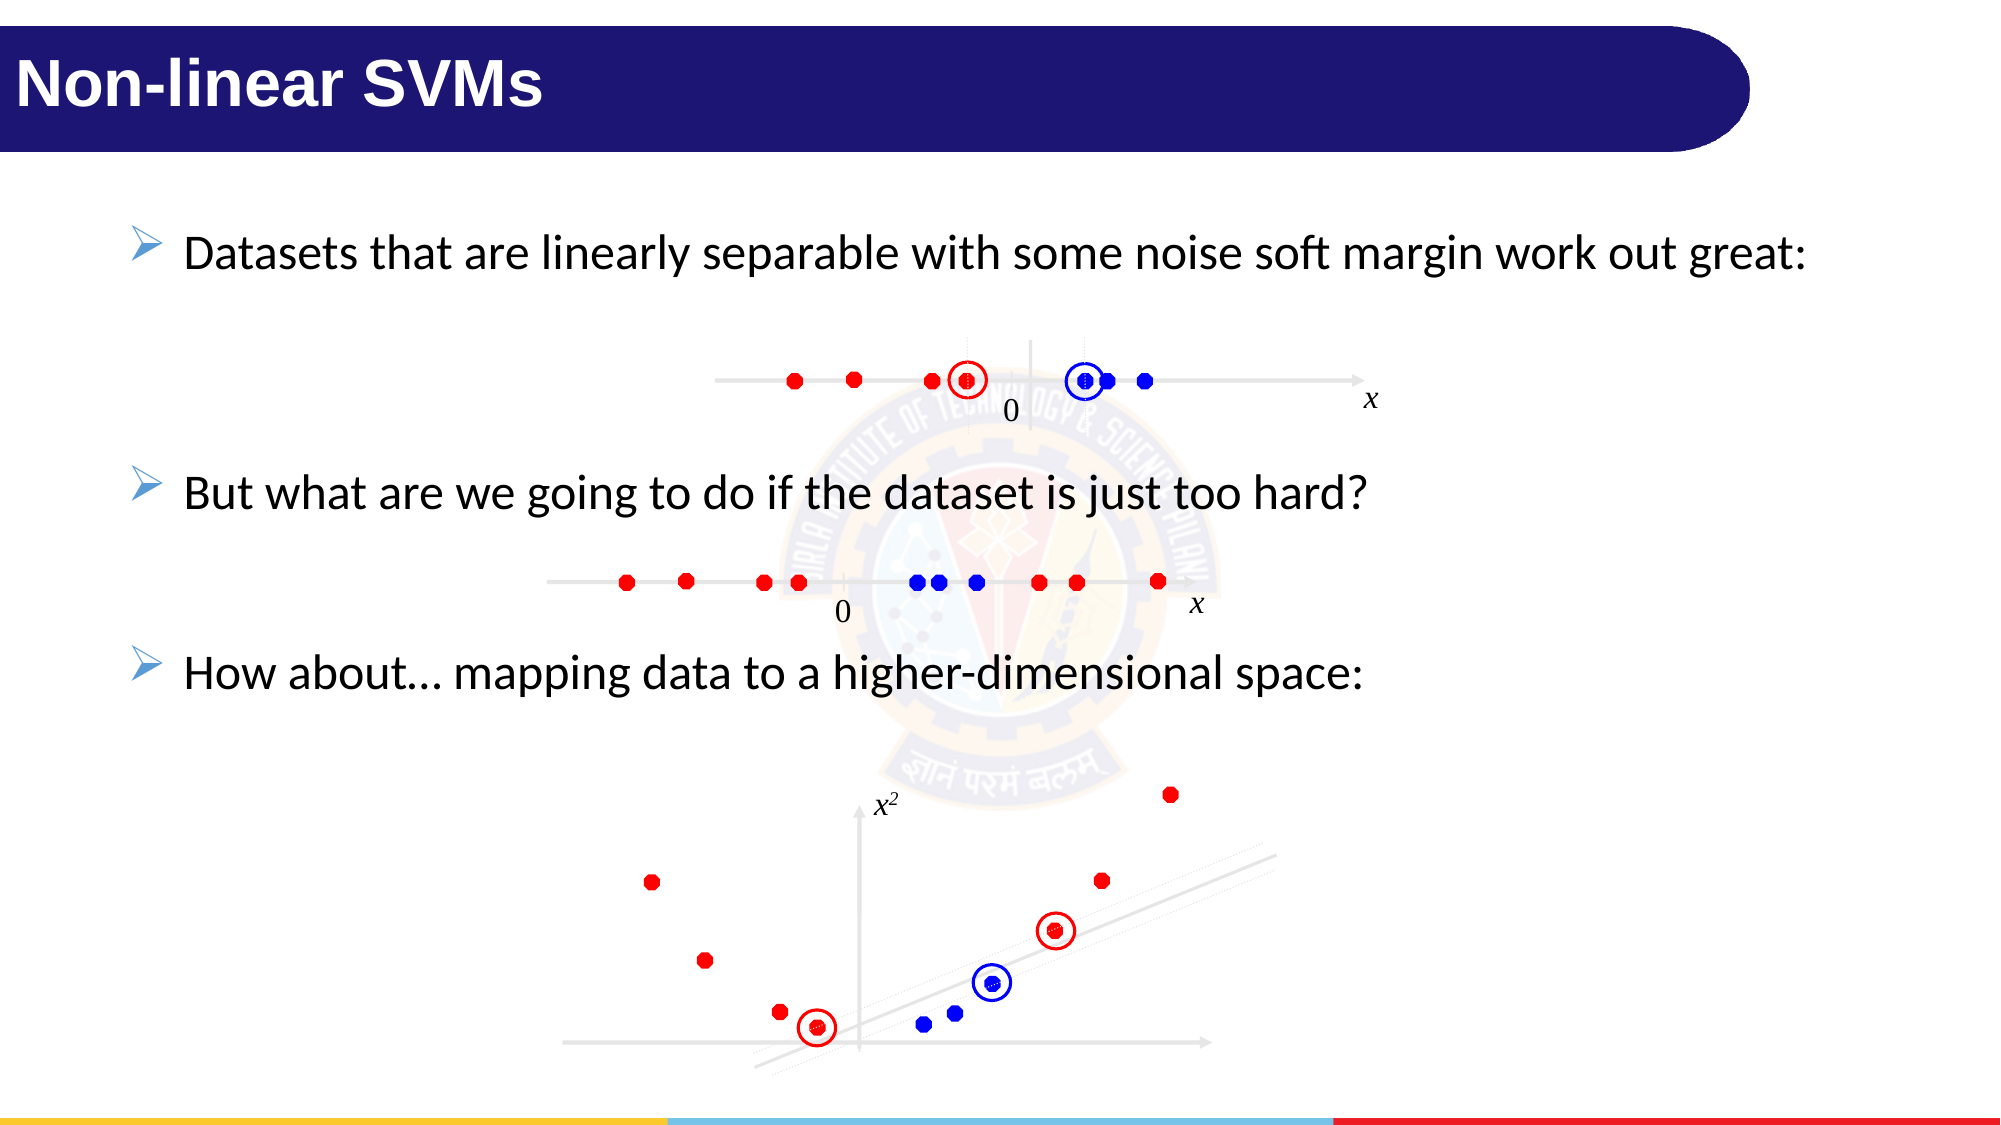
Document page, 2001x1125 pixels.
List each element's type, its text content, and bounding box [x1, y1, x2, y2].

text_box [562, 774, 1277, 1076]
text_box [546, 572, 1251, 638]
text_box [714, 334, 1425, 437]
title Non-linear SVMs [0, 26, 1667, 152]
text_box Datasets that are linearly separable with some noise soft margin work out great: But what are we going to do if the dataset is just too hard? How about… mapping data to a higher-dimensional space: [112, 212, 1863, 828]
picture [1667, 26, 1750, 152]
picture [0, 1118, 2000, 1125]
